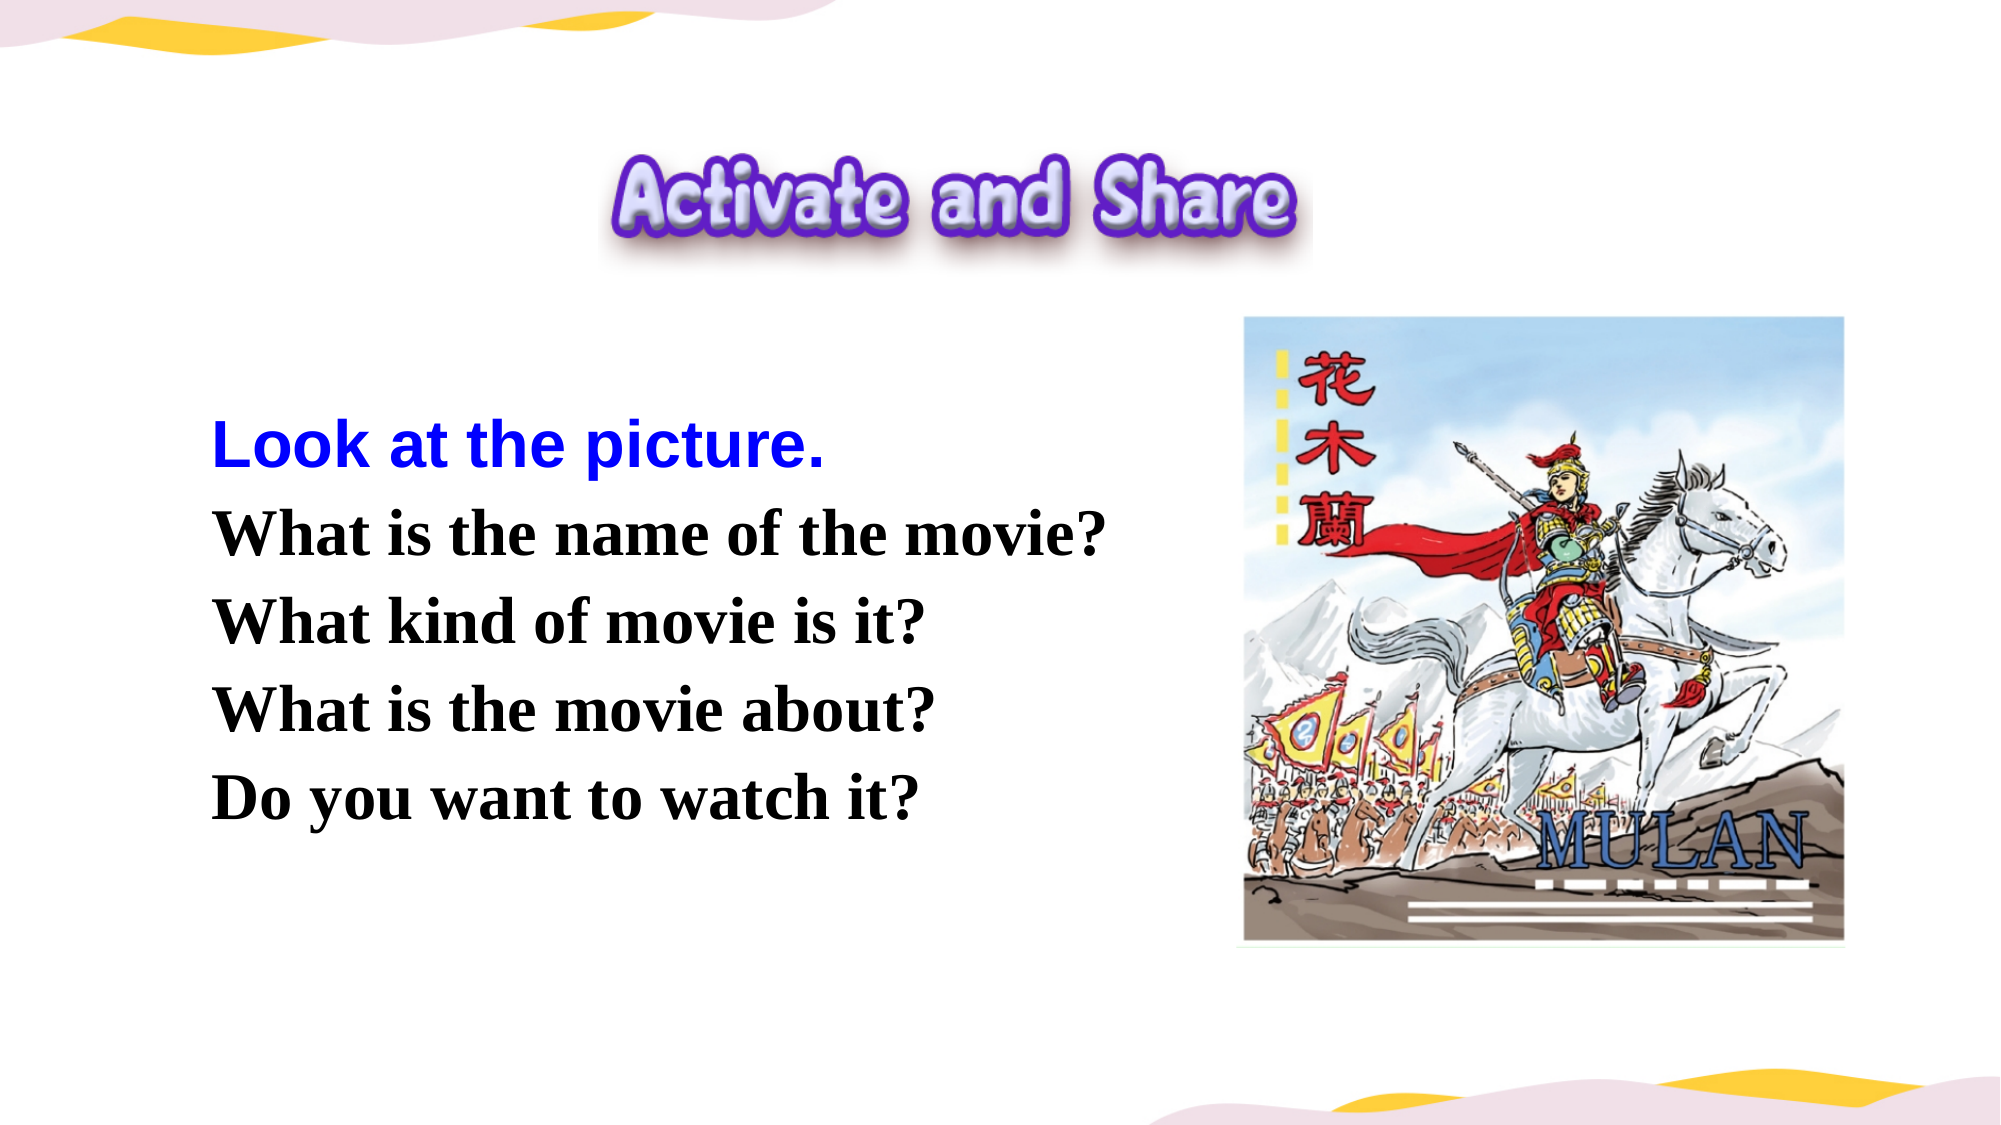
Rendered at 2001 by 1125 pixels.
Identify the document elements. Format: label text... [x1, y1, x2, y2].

text_box Look at the picture. What is the name of the movie? What kind of movie is it? What is the movie about? Do you want to watch it? [196, 385, 1213, 840]
picture [0, 0, 2001, 1125]
